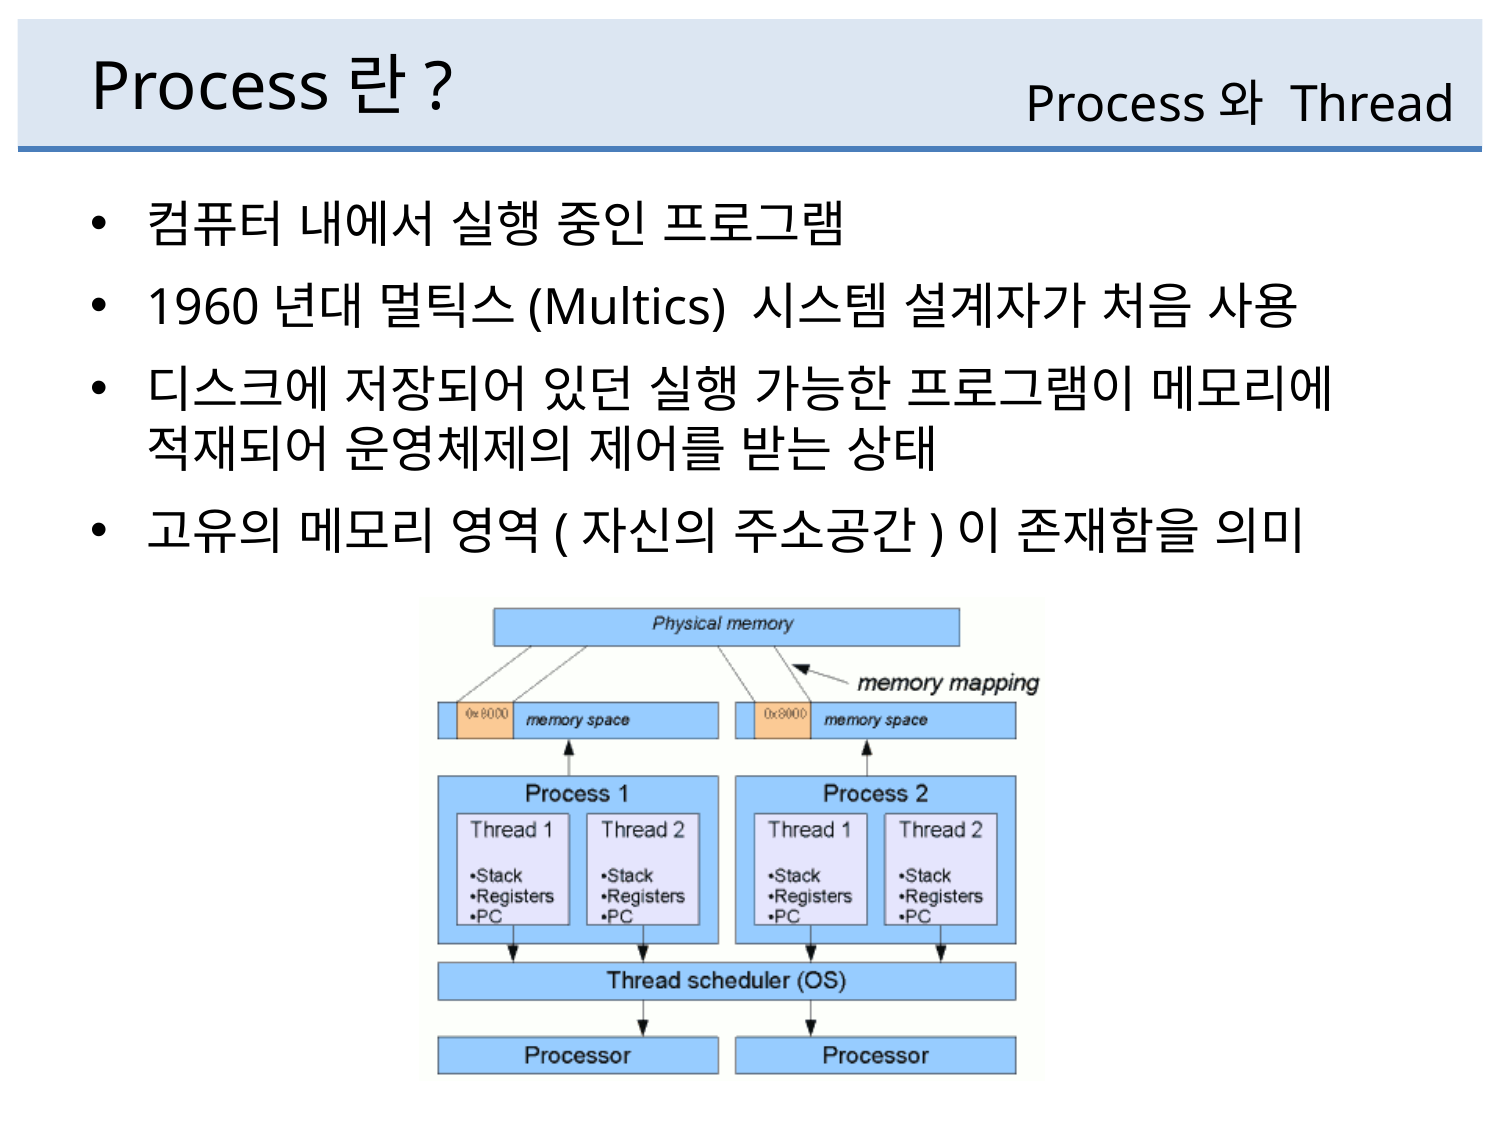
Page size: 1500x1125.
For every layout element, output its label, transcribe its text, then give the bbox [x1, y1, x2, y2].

list 컴퓨터 내에서 실행 중인 프로그램 1960년대 멀틱스(Multics) 시스템 설계자가 처음 사용 디스크에 저장되어 있던 실행 가능한 프로그램이 메모리에 적재되어 운영체제의 제어를 받는 상태 고유의 메모리 영역(자신의 주소공간)이 존재함을 의미 [75, 184, 1425, 1012]
list Process와 Thread [903, 64, 1471, 147]
title Process란? [75, 19, 857, 147]
picture [418, 597, 1045, 1081]
